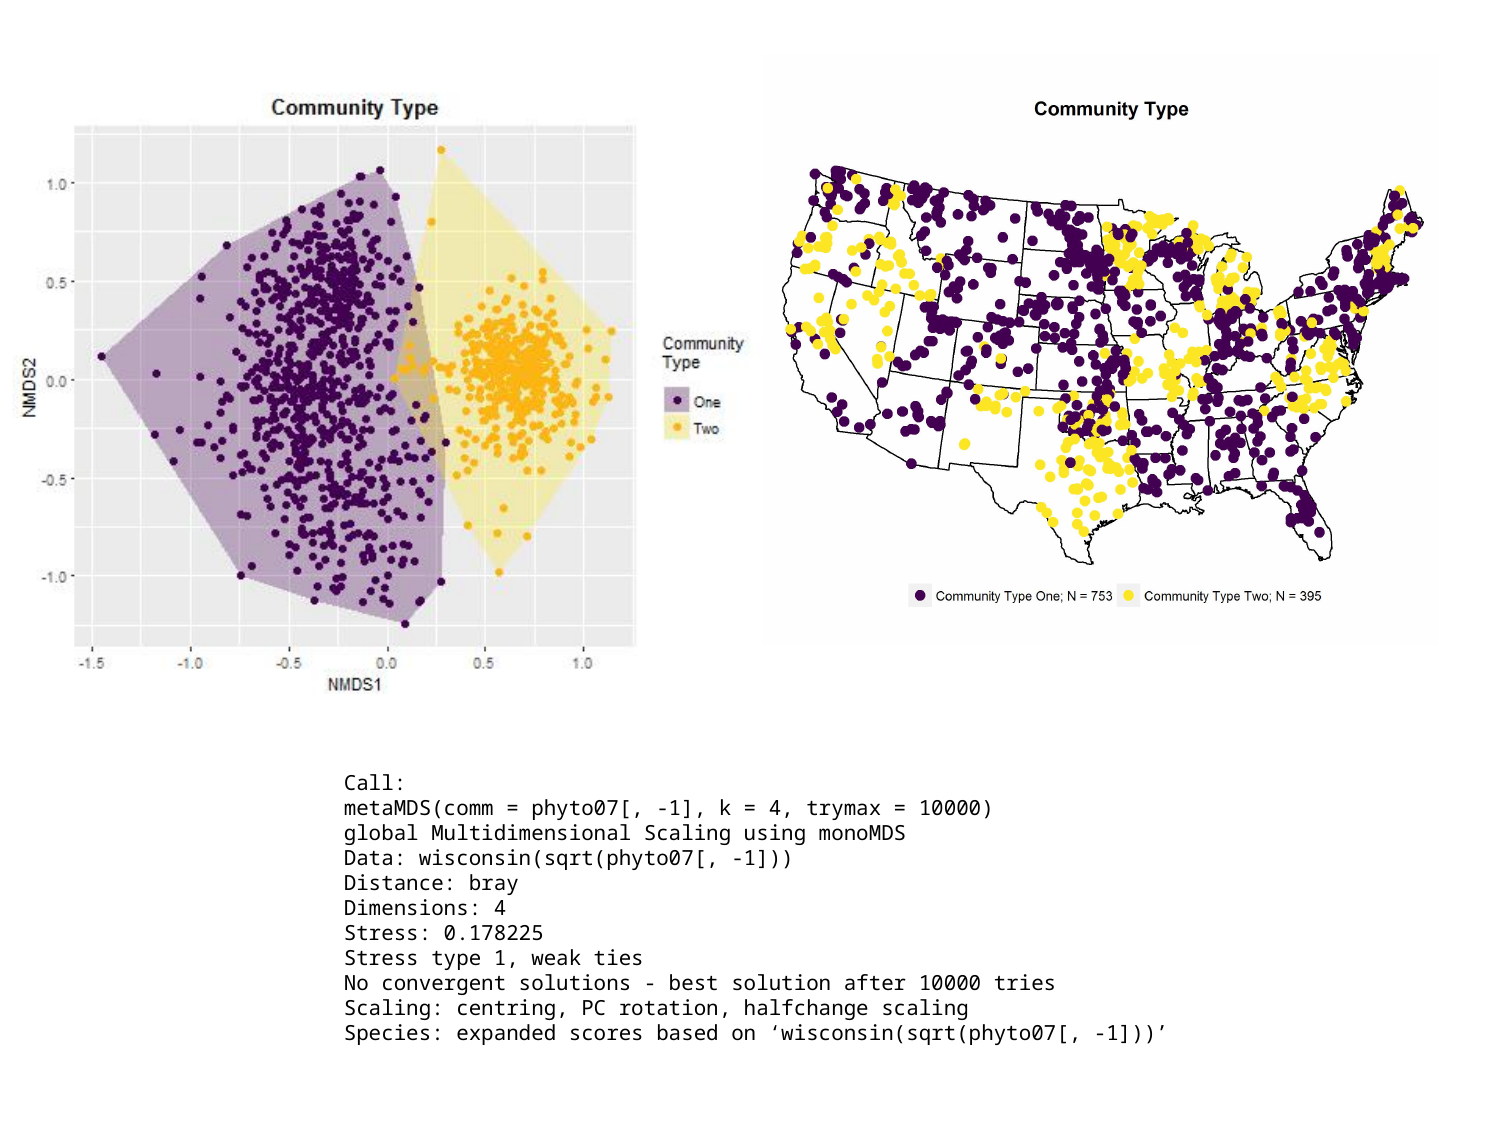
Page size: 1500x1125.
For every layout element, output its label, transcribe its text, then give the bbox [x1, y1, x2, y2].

text_box Call: metaMDS(comm = phyto07[, -1], k = 4, trymax = 10000) global Multidimensional Scaling using monoMDS Data: wisconsin(sqrt(phyto07[, -1])) Distance: bray Dimensions: 4 Stress: 0.178225 Stress type 1, weak ties No convergent solutions - best solution after 10000 tries Scaling: centring, PC rotation, halfchange scaling Species: expanded scores based on ‘wisconsin(sqrt(phyto07[, -1]))’ [343, 769, 1182, 1045]
picture [12, 18, 1439, 769]
